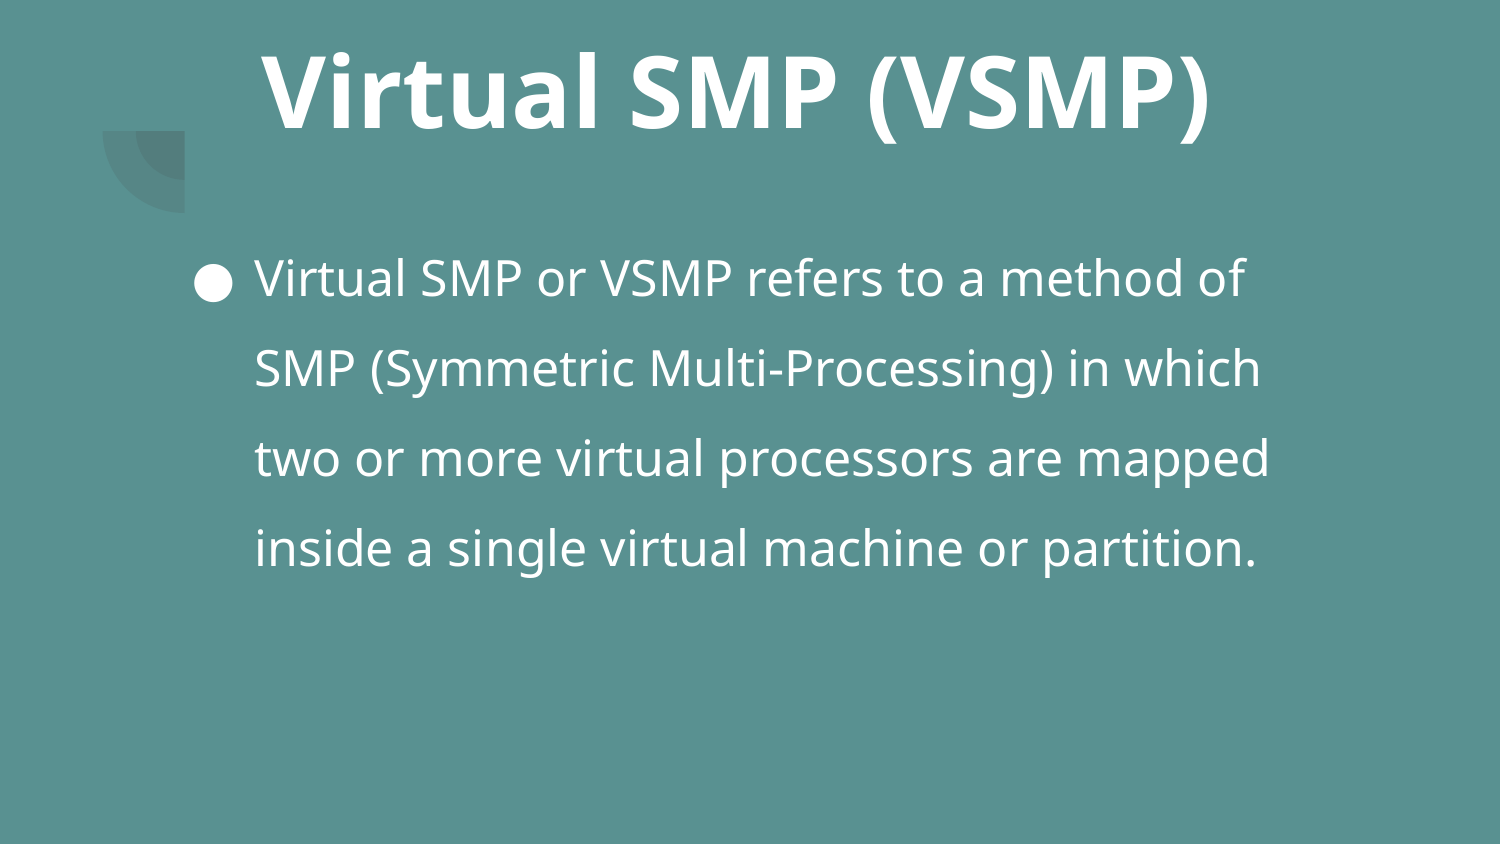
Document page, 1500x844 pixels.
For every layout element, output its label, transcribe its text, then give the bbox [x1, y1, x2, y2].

list Virtual SMP or VSMP refers to a method of SMP (Symmetric Multi-Processing) in which two or more virtual processors are mapped inside a single virtual machine or partition. [164, 201, 1318, 844]
title Virtual SMP (VSMP) [60, 13, 1440, 173]
